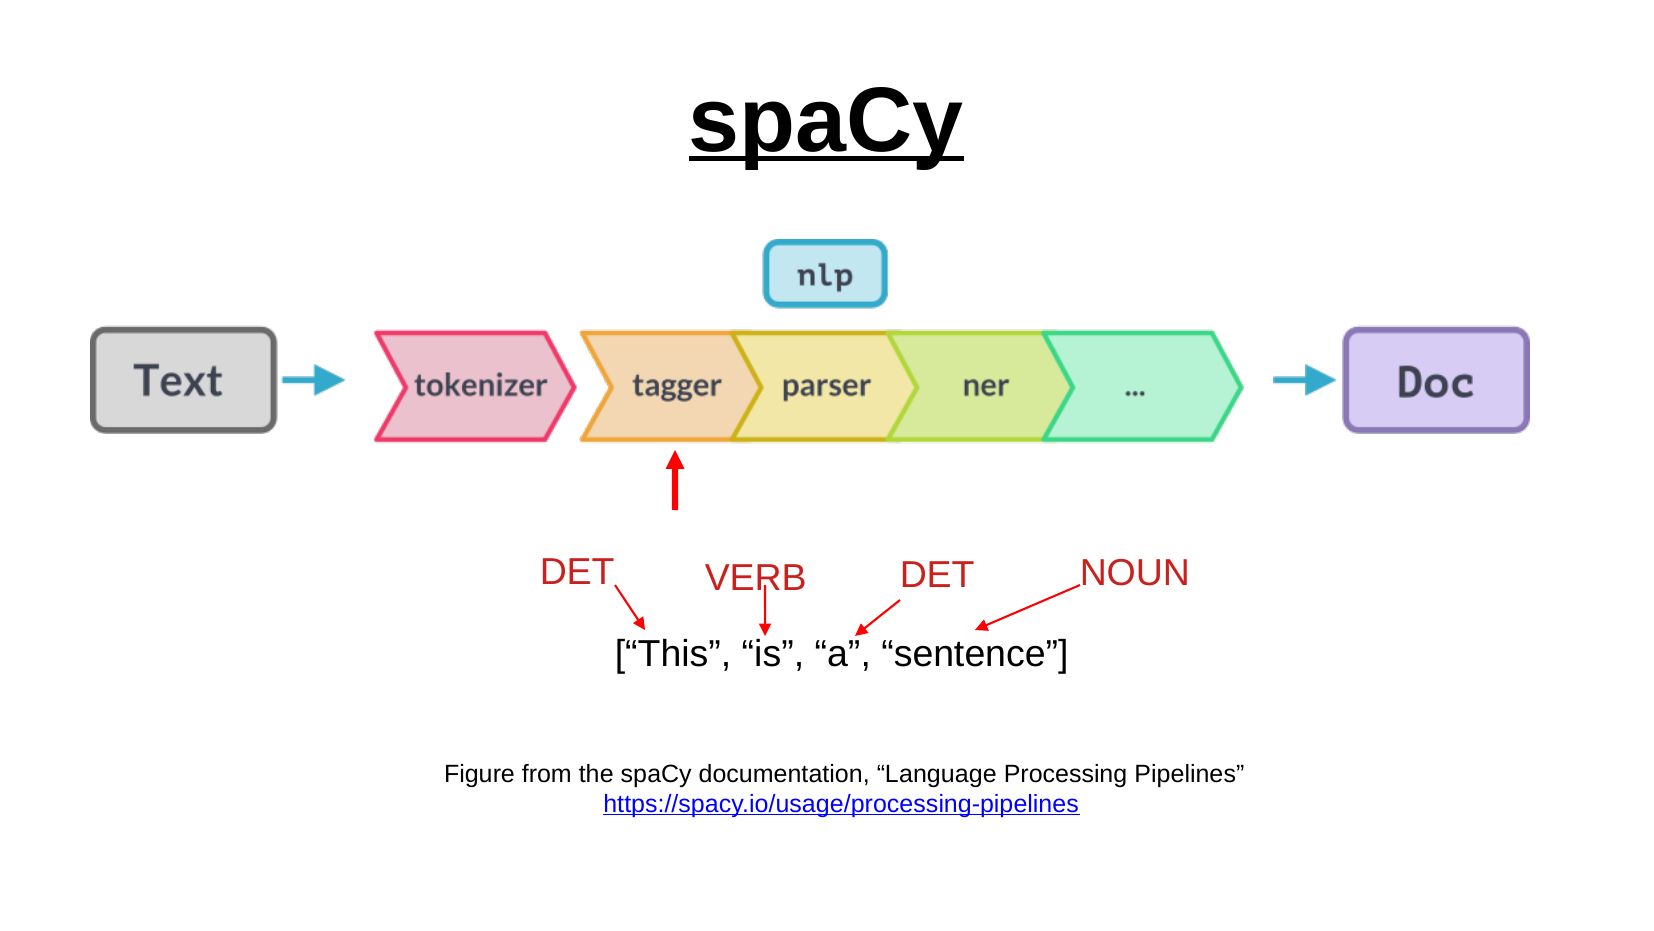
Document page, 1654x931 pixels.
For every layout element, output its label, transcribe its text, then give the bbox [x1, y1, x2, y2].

text_box [855, 599, 901, 636]
text_box spaCy [82, 37, 1571, 193]
picture [89, 239, 1531, 490]
text_box DET [525, 539, 675, 639]
text_box Figure from the spaCy documentation, “Language Processing Pipelines” https://spacy.io/usage/processing-pipelines [370, 749, 1320, 832]
text_box DET [885, 542, 1035, 642]
text_box [614, 584, 646, 631]
text_box NOUN [1065, 540, 1215, 639]
text_box VERB [690, 545, 840, 645]
text_box [975, 584, 1081, 631]
text_box [“This”, “is”, “a”, “sentence”] [600, 621, 1110, 720]
text_box [758, 585, 772, 636]
